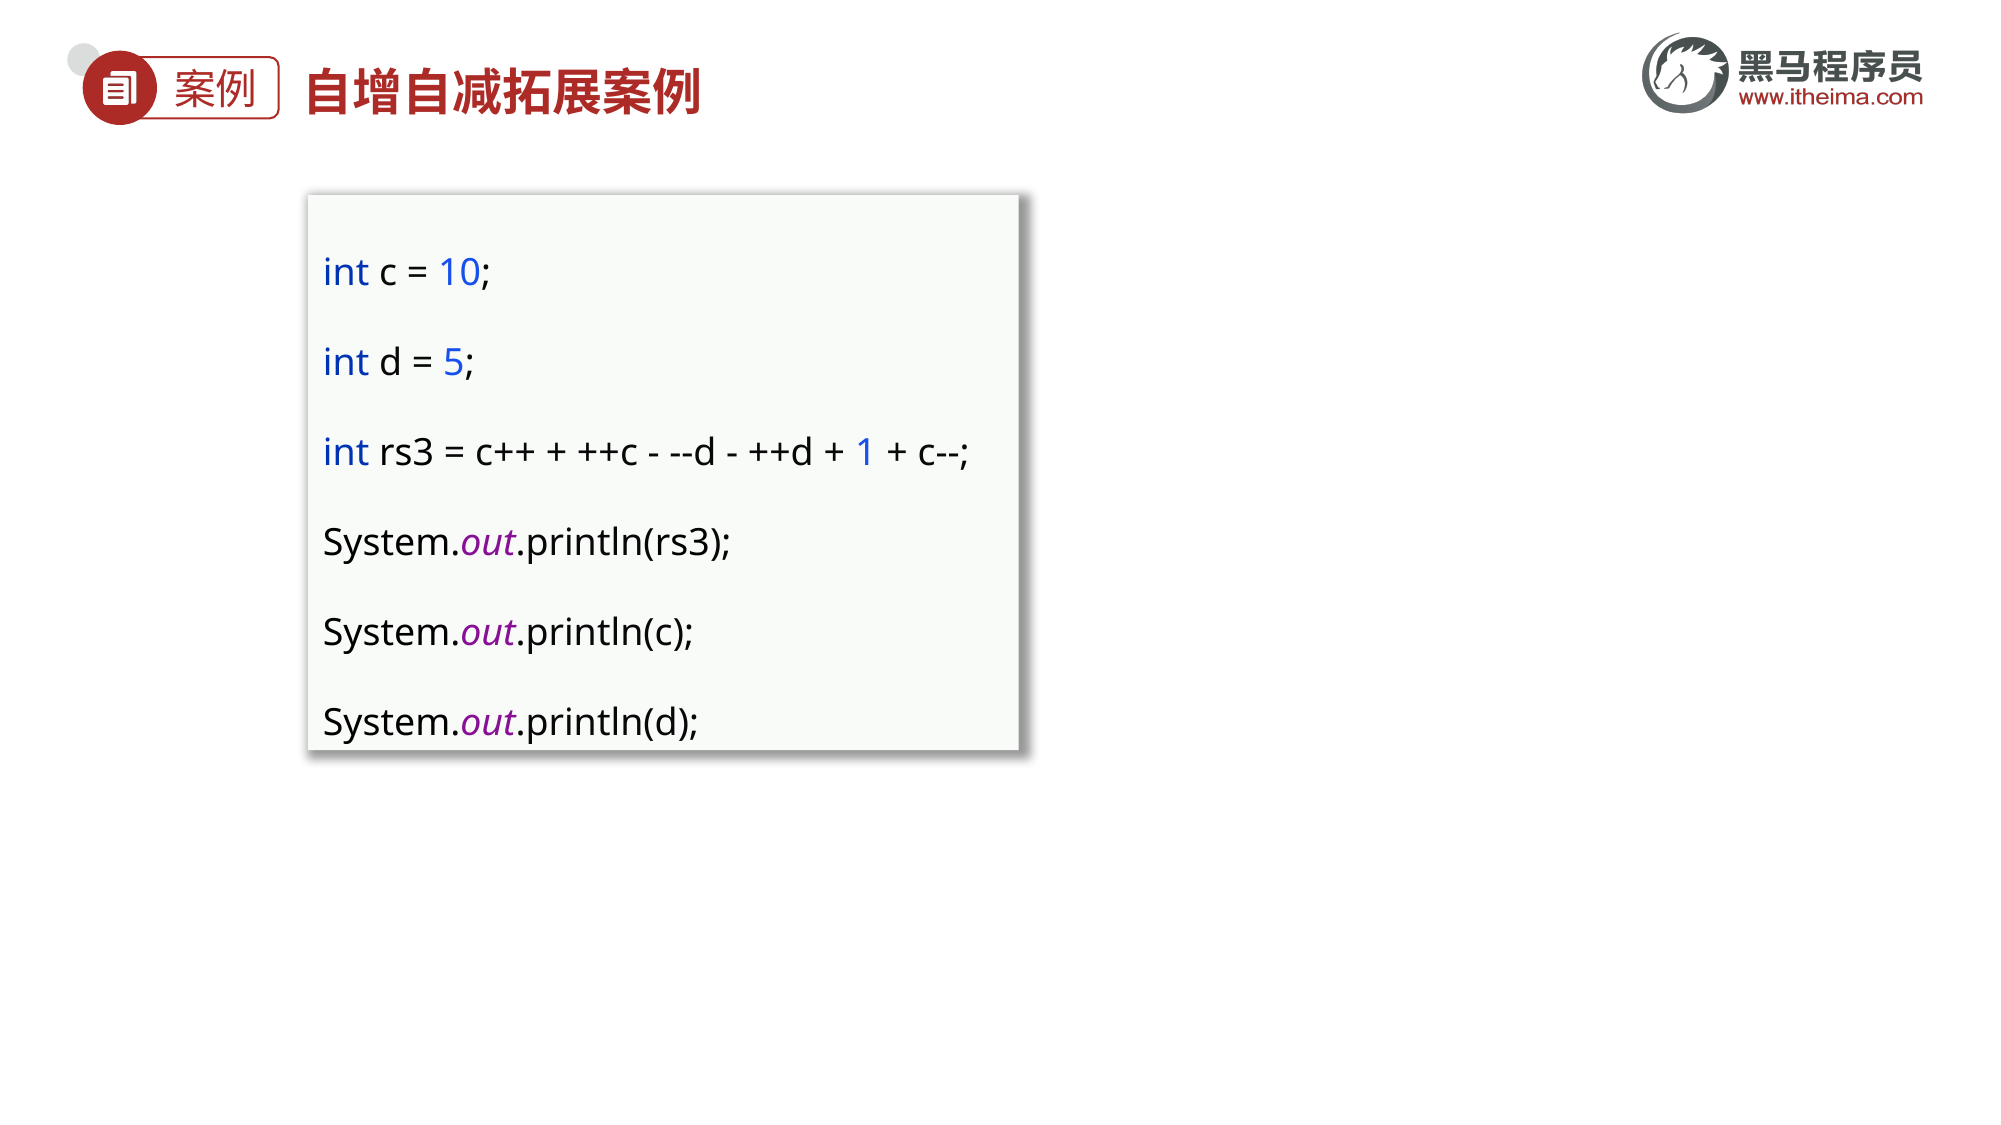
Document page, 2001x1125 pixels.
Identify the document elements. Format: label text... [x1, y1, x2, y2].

title 自增自减拓展案例 [287, 51, 1885, 130]
picture [103, 71, 137, 105]
text_box int c = 10; int d = 5; int rs3 = c++ + ++c - --d - ++d + 1 + c--; System.out.println(rs3); System.out.println(c); System.out.println(d); [307, 195, 1019, 751]
picture [1633, 24, 1937, 125]
